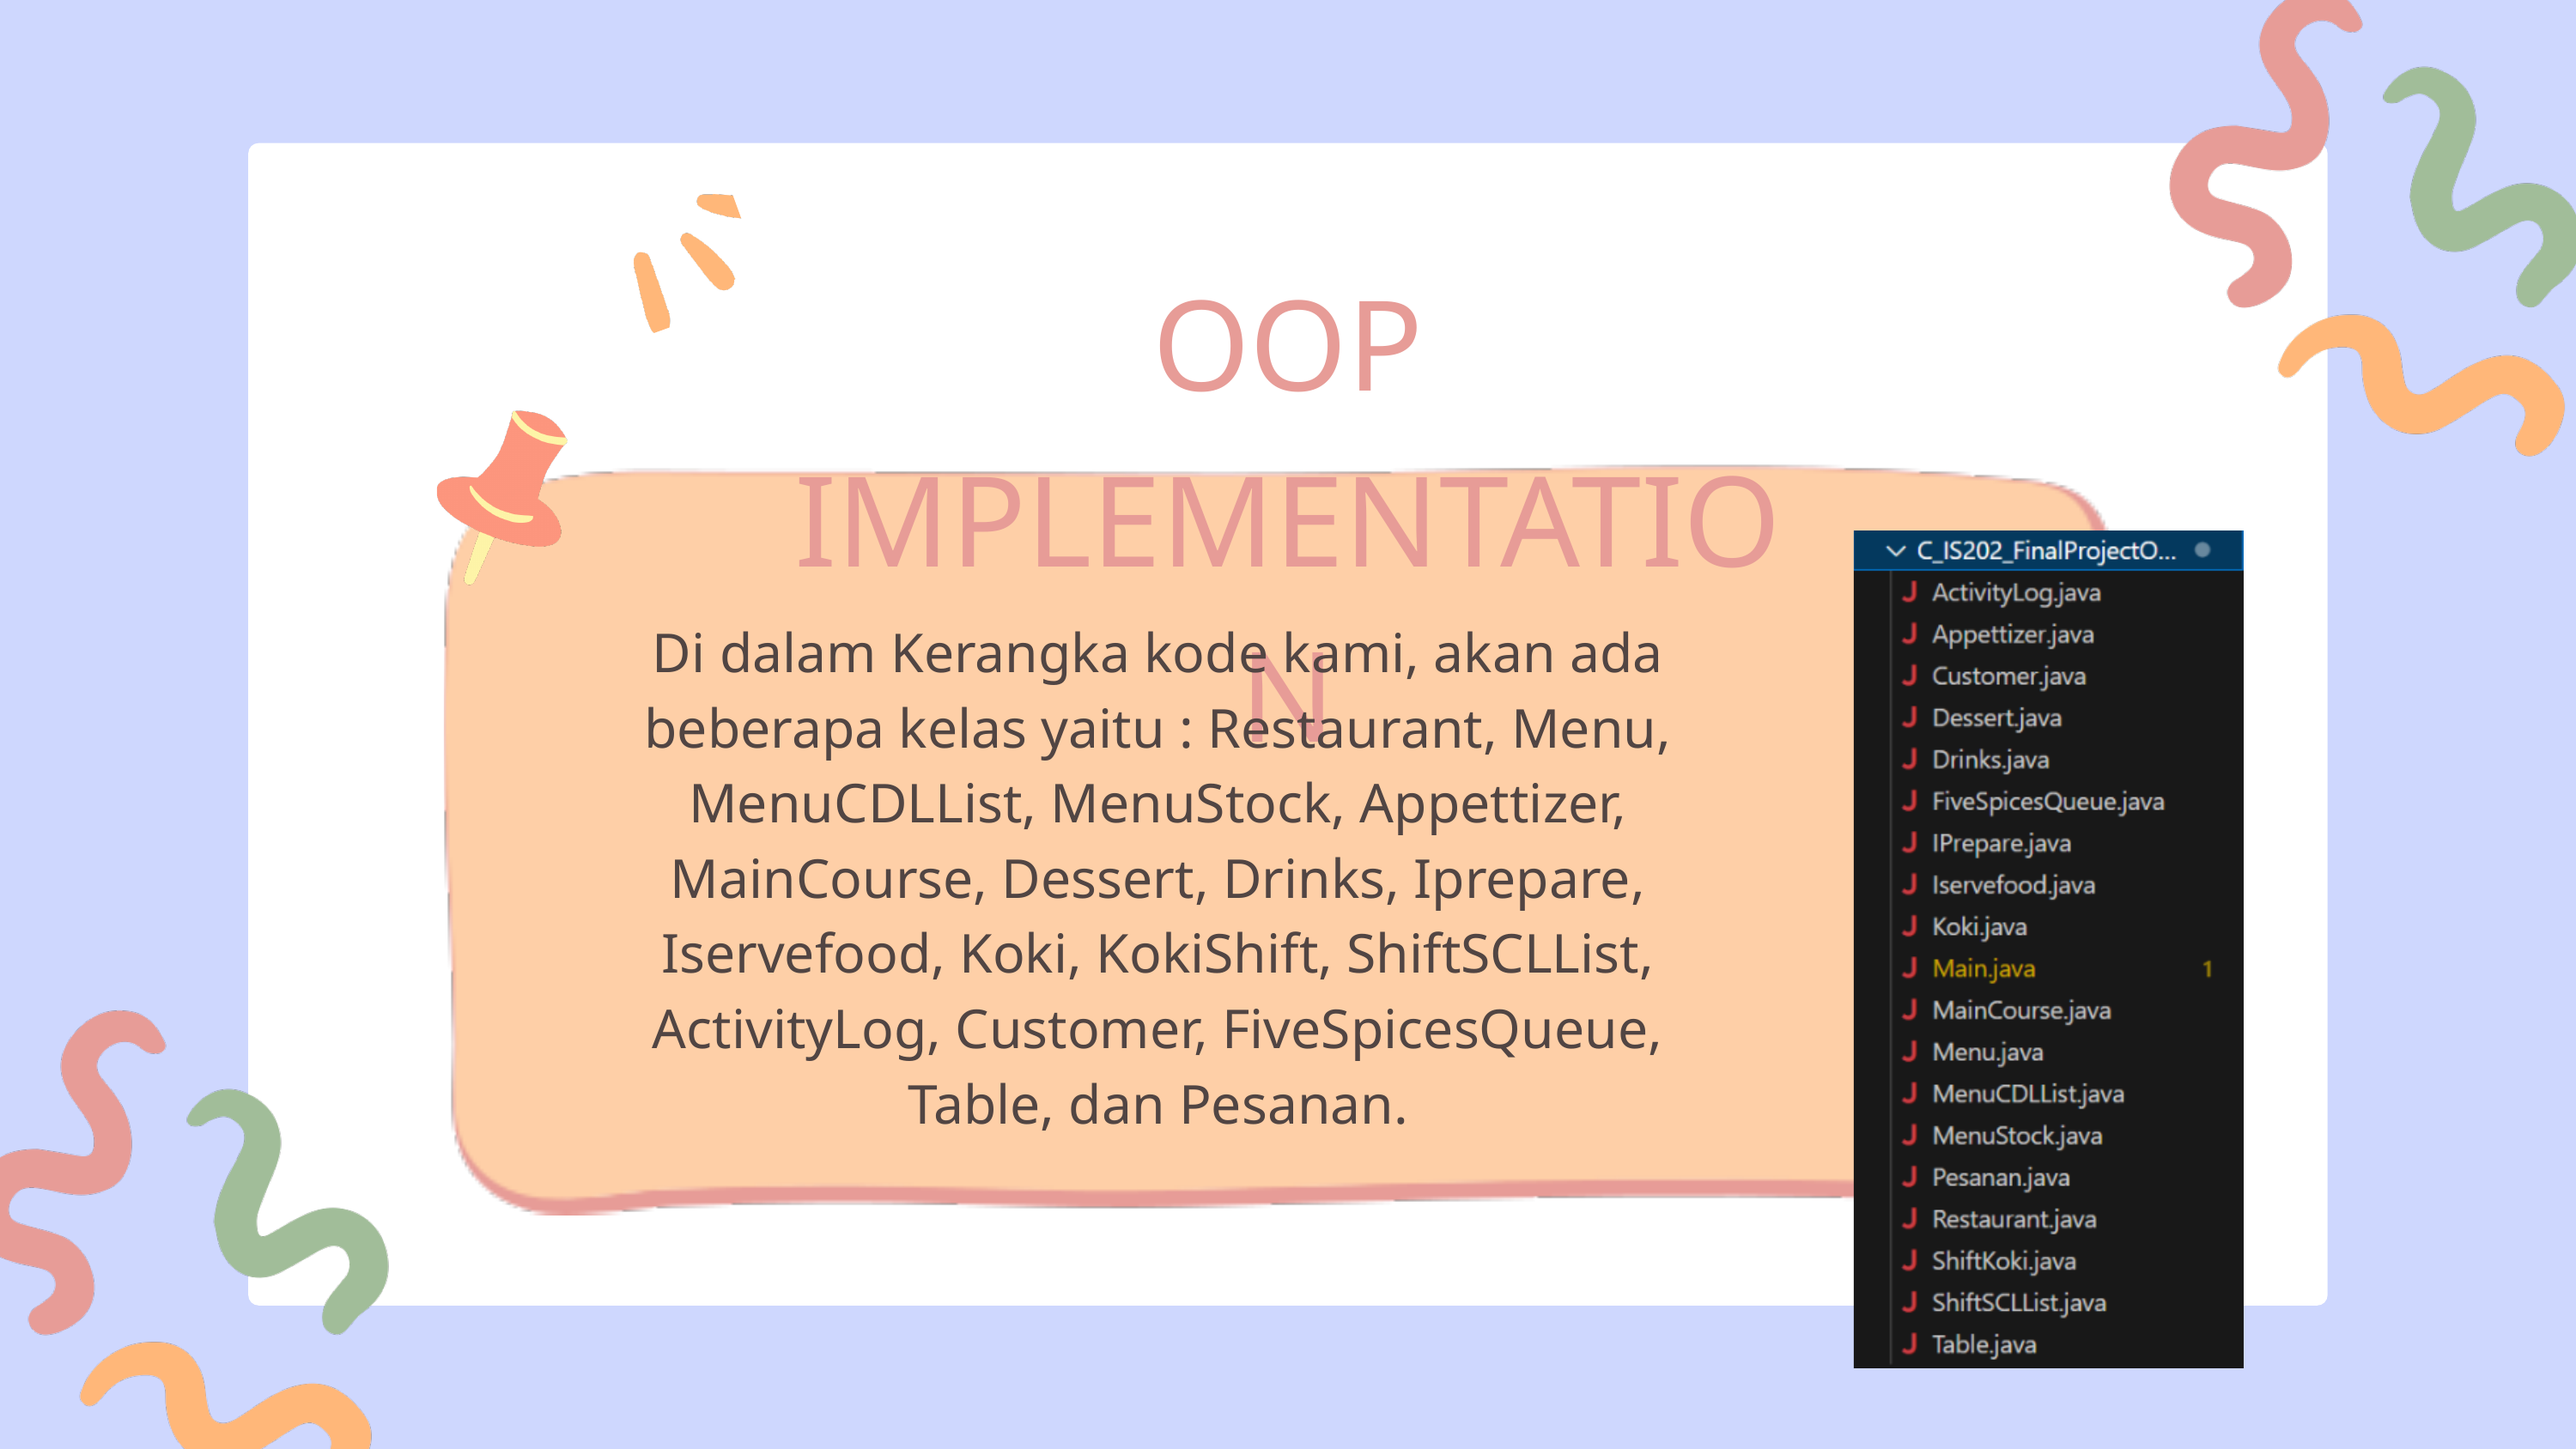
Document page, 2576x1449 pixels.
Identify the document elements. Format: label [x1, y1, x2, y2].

text_box [247, 142, 2328, 1306]
text_box [1853, 1313, 2244, 1368]
text_box [2166, 0, 2576, 458]
text_box [0, 1007, 392, 1449]
